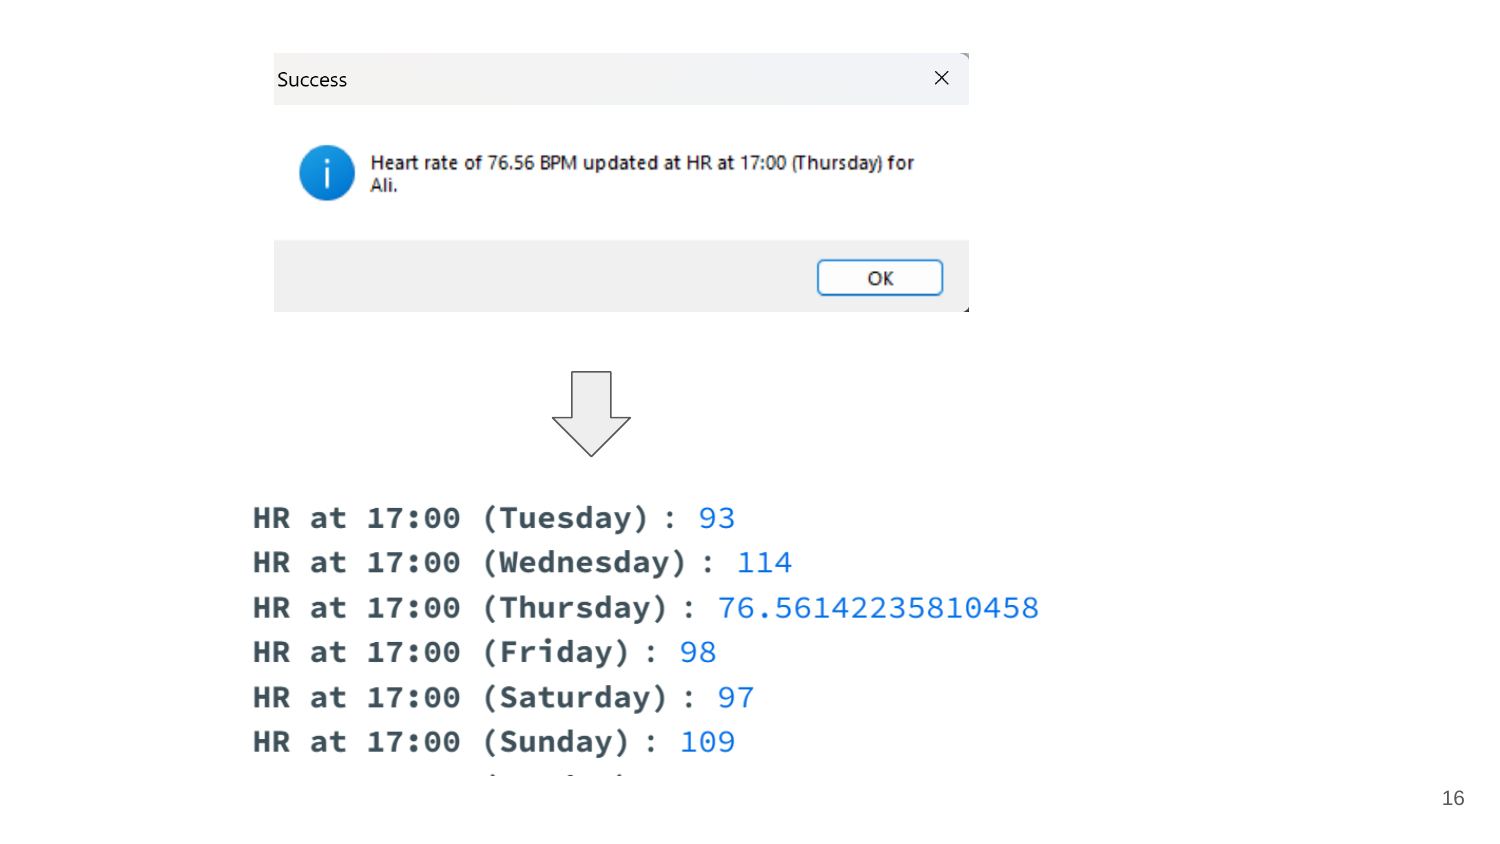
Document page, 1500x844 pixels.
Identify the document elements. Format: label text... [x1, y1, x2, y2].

picture [274, 53, 970, 312]
text_box [552, 371, 631, 457]
picture [224, 490, 1103, 777]
slide_number ‹#› [1389, 764, 1480, 830]
